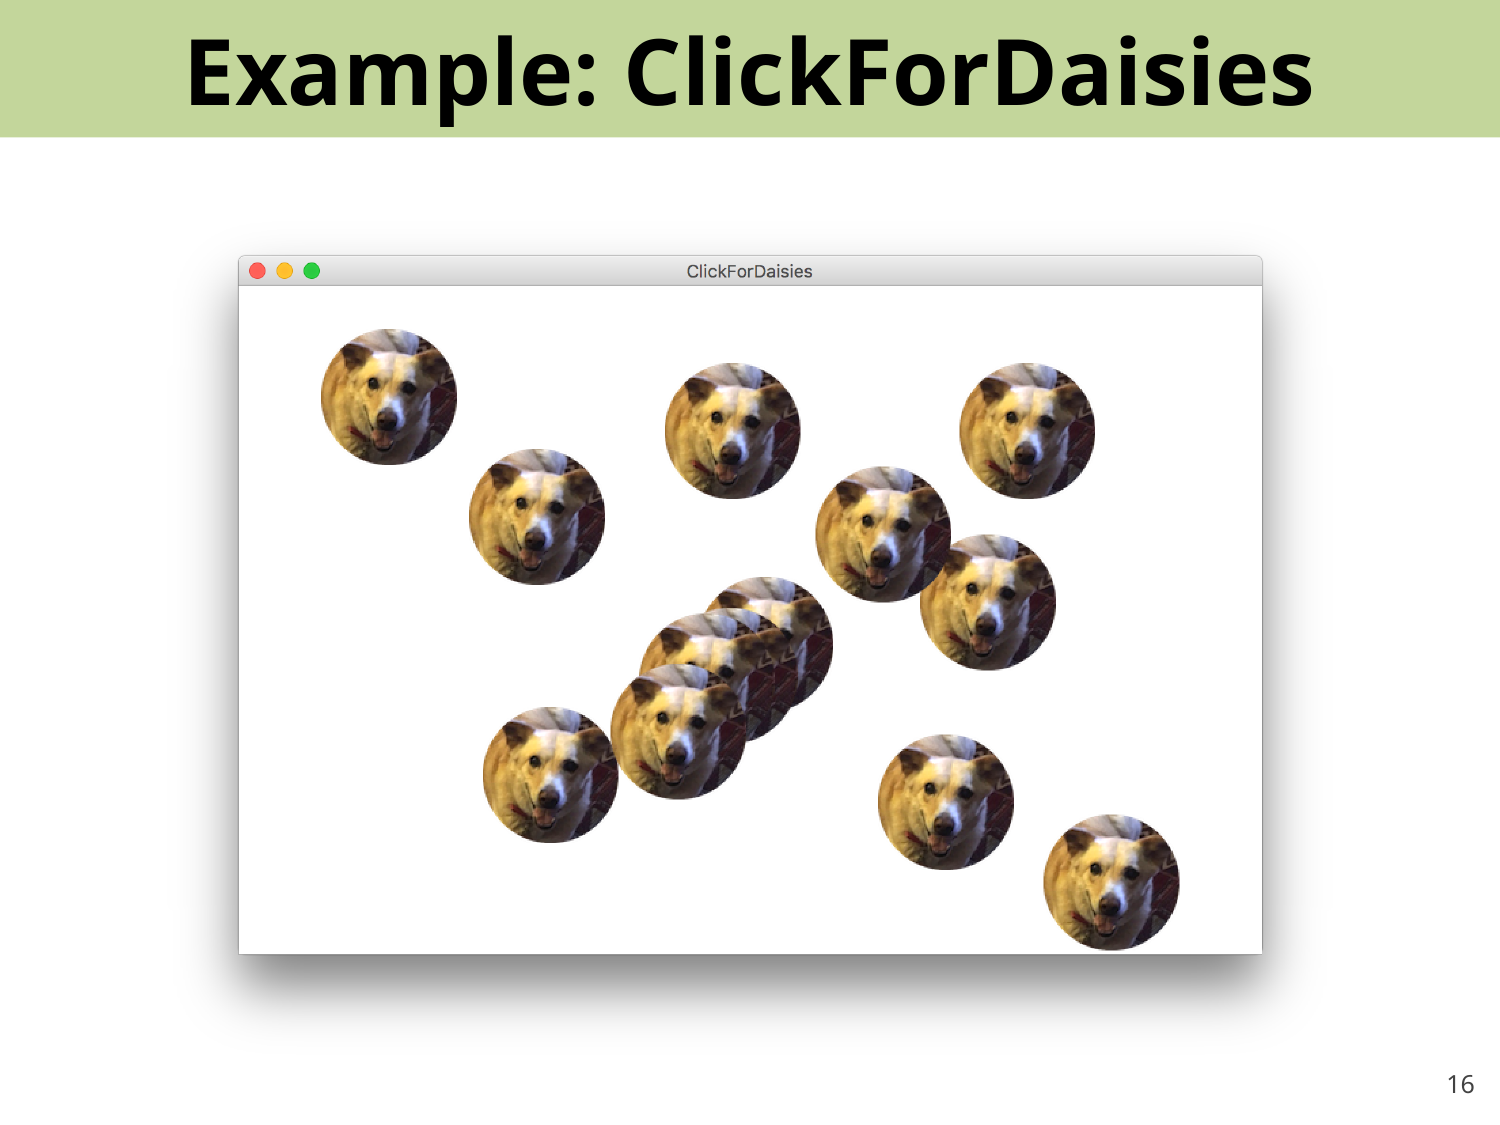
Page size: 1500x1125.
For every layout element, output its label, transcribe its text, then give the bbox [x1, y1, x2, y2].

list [161, 212, 1338, 1063]
title Example: ClickForDaisies [75, 0, 1425, 138]
